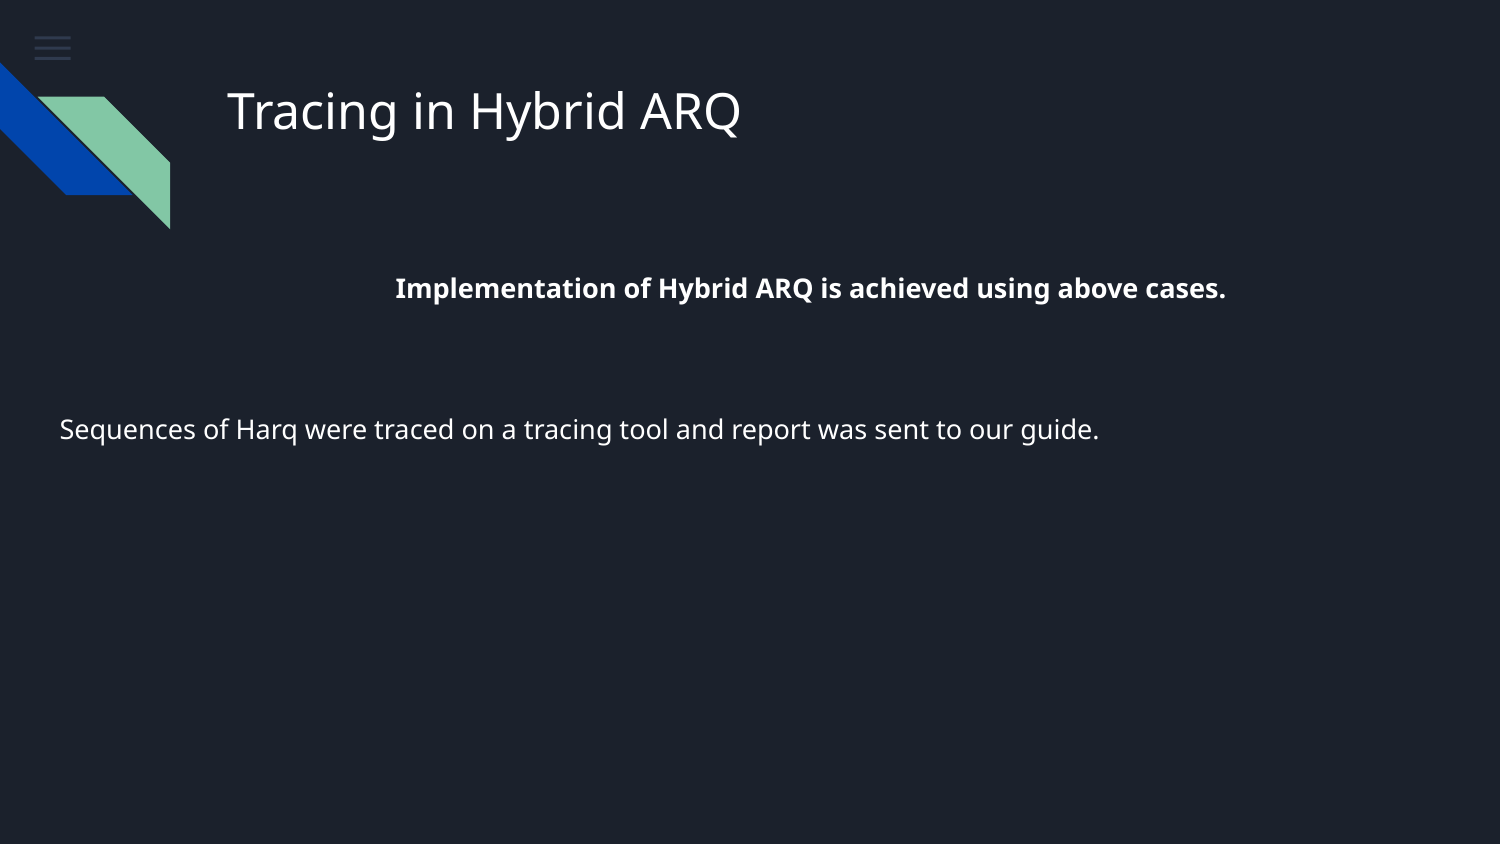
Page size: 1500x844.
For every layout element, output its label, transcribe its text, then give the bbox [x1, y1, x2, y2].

list Implementation of Hybrid ARQ is achieved using above cases. Sequences of Harq were traced on a tracing tool and report was sent to our guide. [44, 251, 1449, 740]
title Tracing in Hybrid ARQ [212, 64, 1368, 215]
